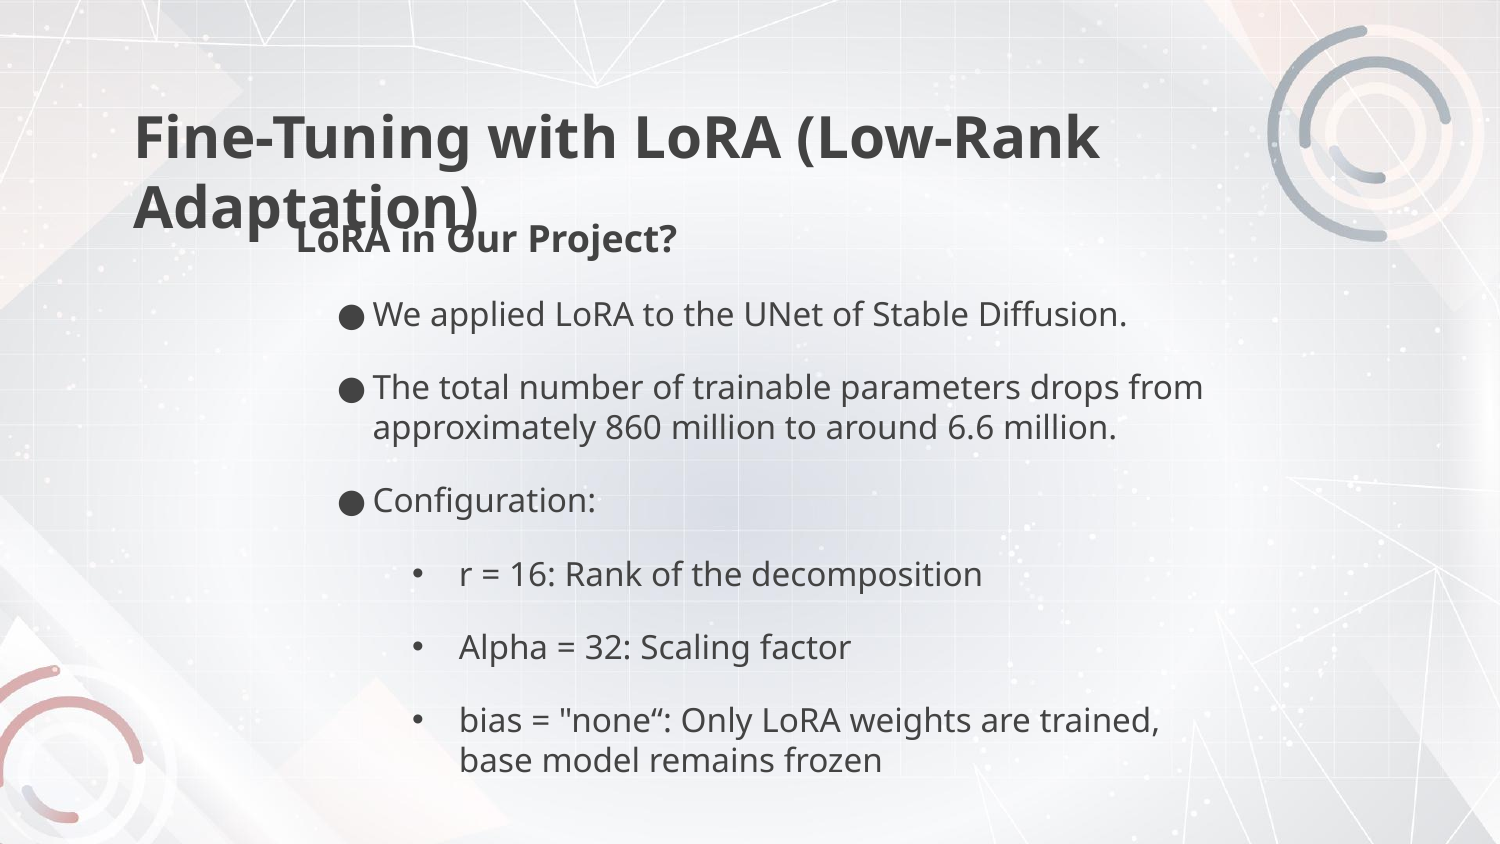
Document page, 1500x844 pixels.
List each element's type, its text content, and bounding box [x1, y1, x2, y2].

picture [0, 0, 1500, 844]
title Fine-Tuning with LoRA (Low-Rank Adaptation) [118, 85, 1382, 180]
list LoRA in Our Project? We applied LoRA to the UNet of Stable Diffusion. The total number of trainable parameters drops from approximately 860 million to around 6.6 million. Configuration: r = 16: Rank of the decomposition Alpha = 32: Scaling factor bias = "none“: Only LoRA weights are trained, base model remains frozen [243, 200, 1257, 730]
